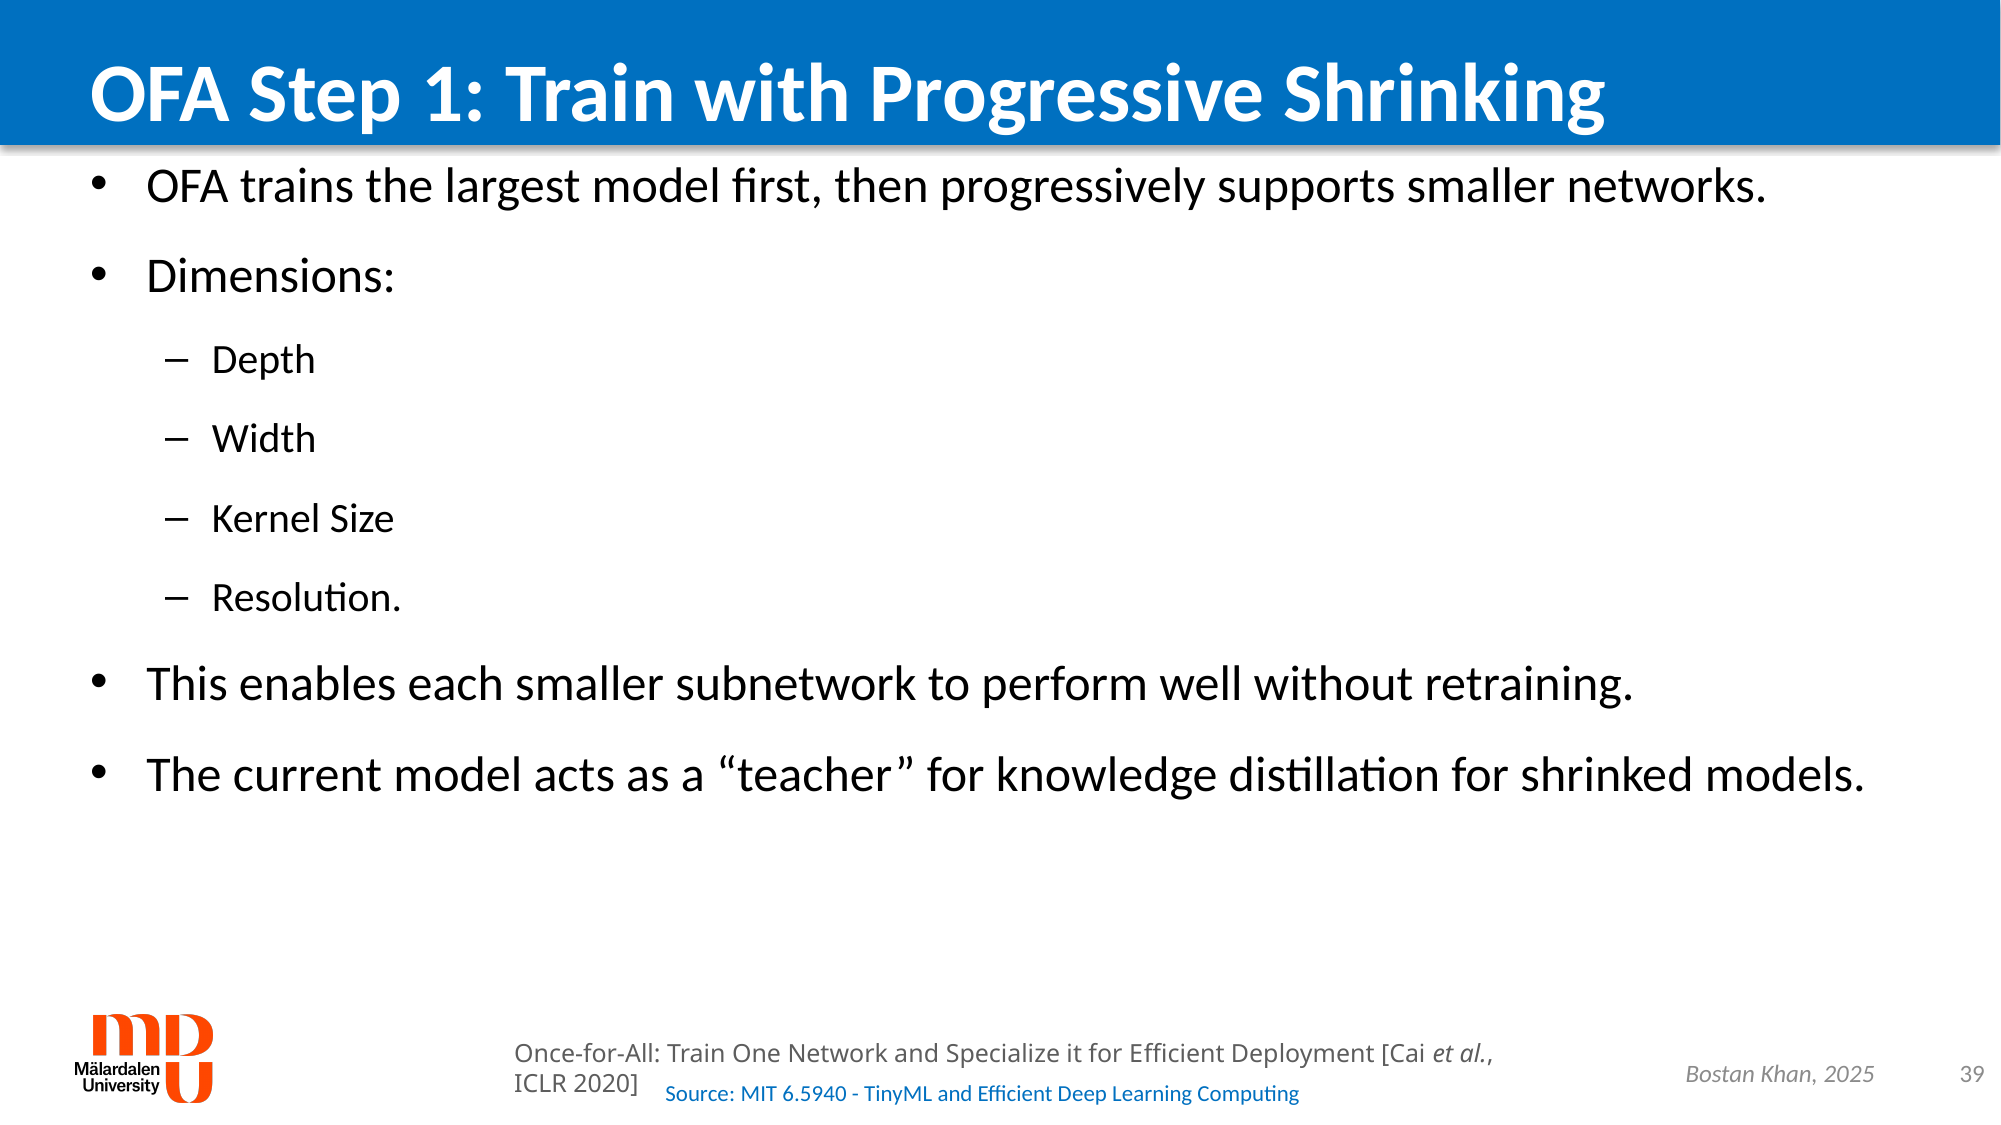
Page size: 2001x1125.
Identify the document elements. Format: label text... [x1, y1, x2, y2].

footer Bostan Khan, 2025 [1670, 1042, 1895, 1103]
slide_number 39 [1933, 1042, 2000, 1103]
list OFA trains the largest model first, then progressively supports smaller networks. Dimensions: Depth Width Kernel Size Resolution. This enables each smaller subnetwork to perform well without retraining. The current model acts as a “teacher” for knowledge distillation for shrinked models. [75, 144, 1934, 1007]
text_box Source: MIT 6.5940 - TinyML and Efficient Deep Learning Computing [650, 1071, 1328, 1114]
picture [75, 1014, 213, 1103]
text_box Once-for-All: Train One Network and Specialize it for Efficient Deployment [Cai et al., ICLR 2020] [499, 1029, 1515, 1105]
title OFA Step 1: Train with Progressive Shrinking [75, 32, 1934, 144]
